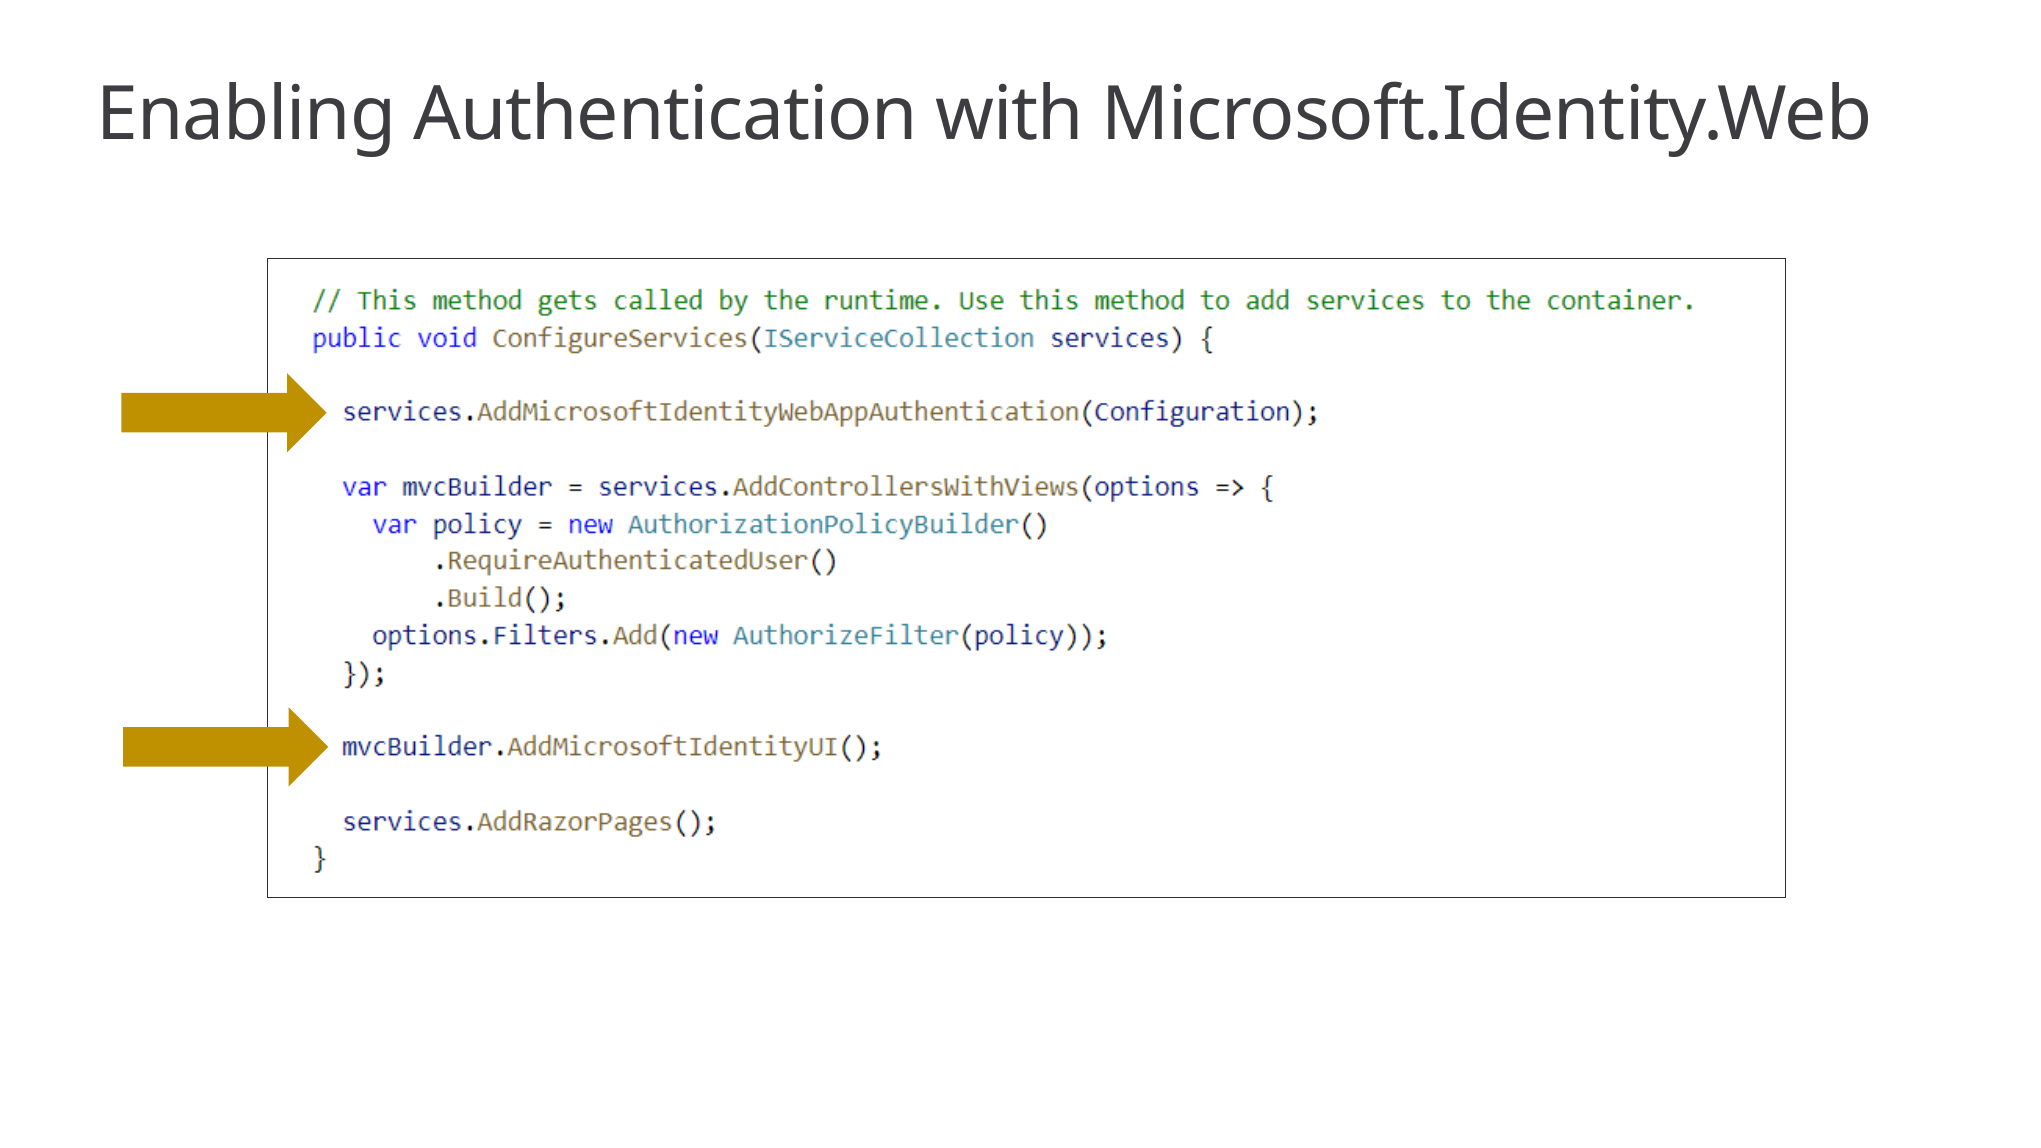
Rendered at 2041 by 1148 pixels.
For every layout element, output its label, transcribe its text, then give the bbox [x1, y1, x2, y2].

text_box [123, 727, 267, 767]
title Enabling Authentication with Microsoft.Identity.Web [96, 75, 1904, 157]
picture [267, 258, 1786, 898]
text_box [121, 392, 267, 433]
